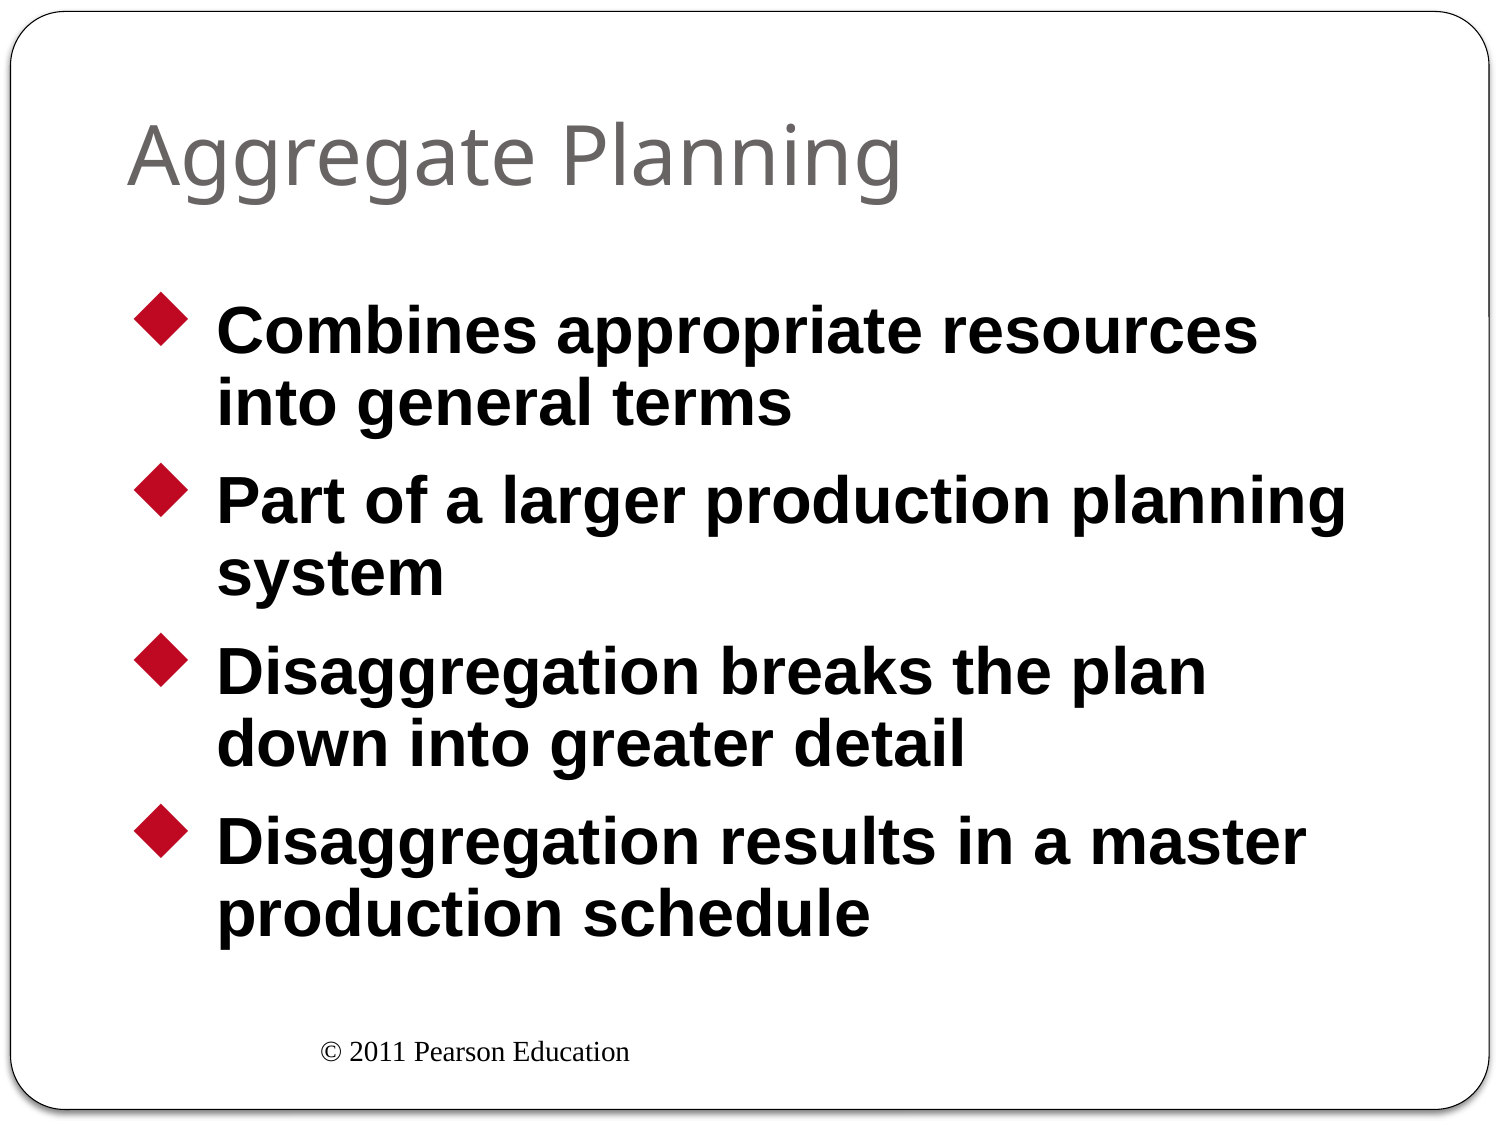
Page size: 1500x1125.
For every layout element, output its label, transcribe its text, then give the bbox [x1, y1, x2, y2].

title Aggregate Planning [112, 71, 1388, 218]
footer © 2011 Pearson Education [150, 1012, 800, 1088]
text_box Combines appropriate resources into general terms Part of a larger production planning system Disaggregation breaks the plan down into greater detail Disaggregation results in a master production schedule [114, 288, 1386, 959]
